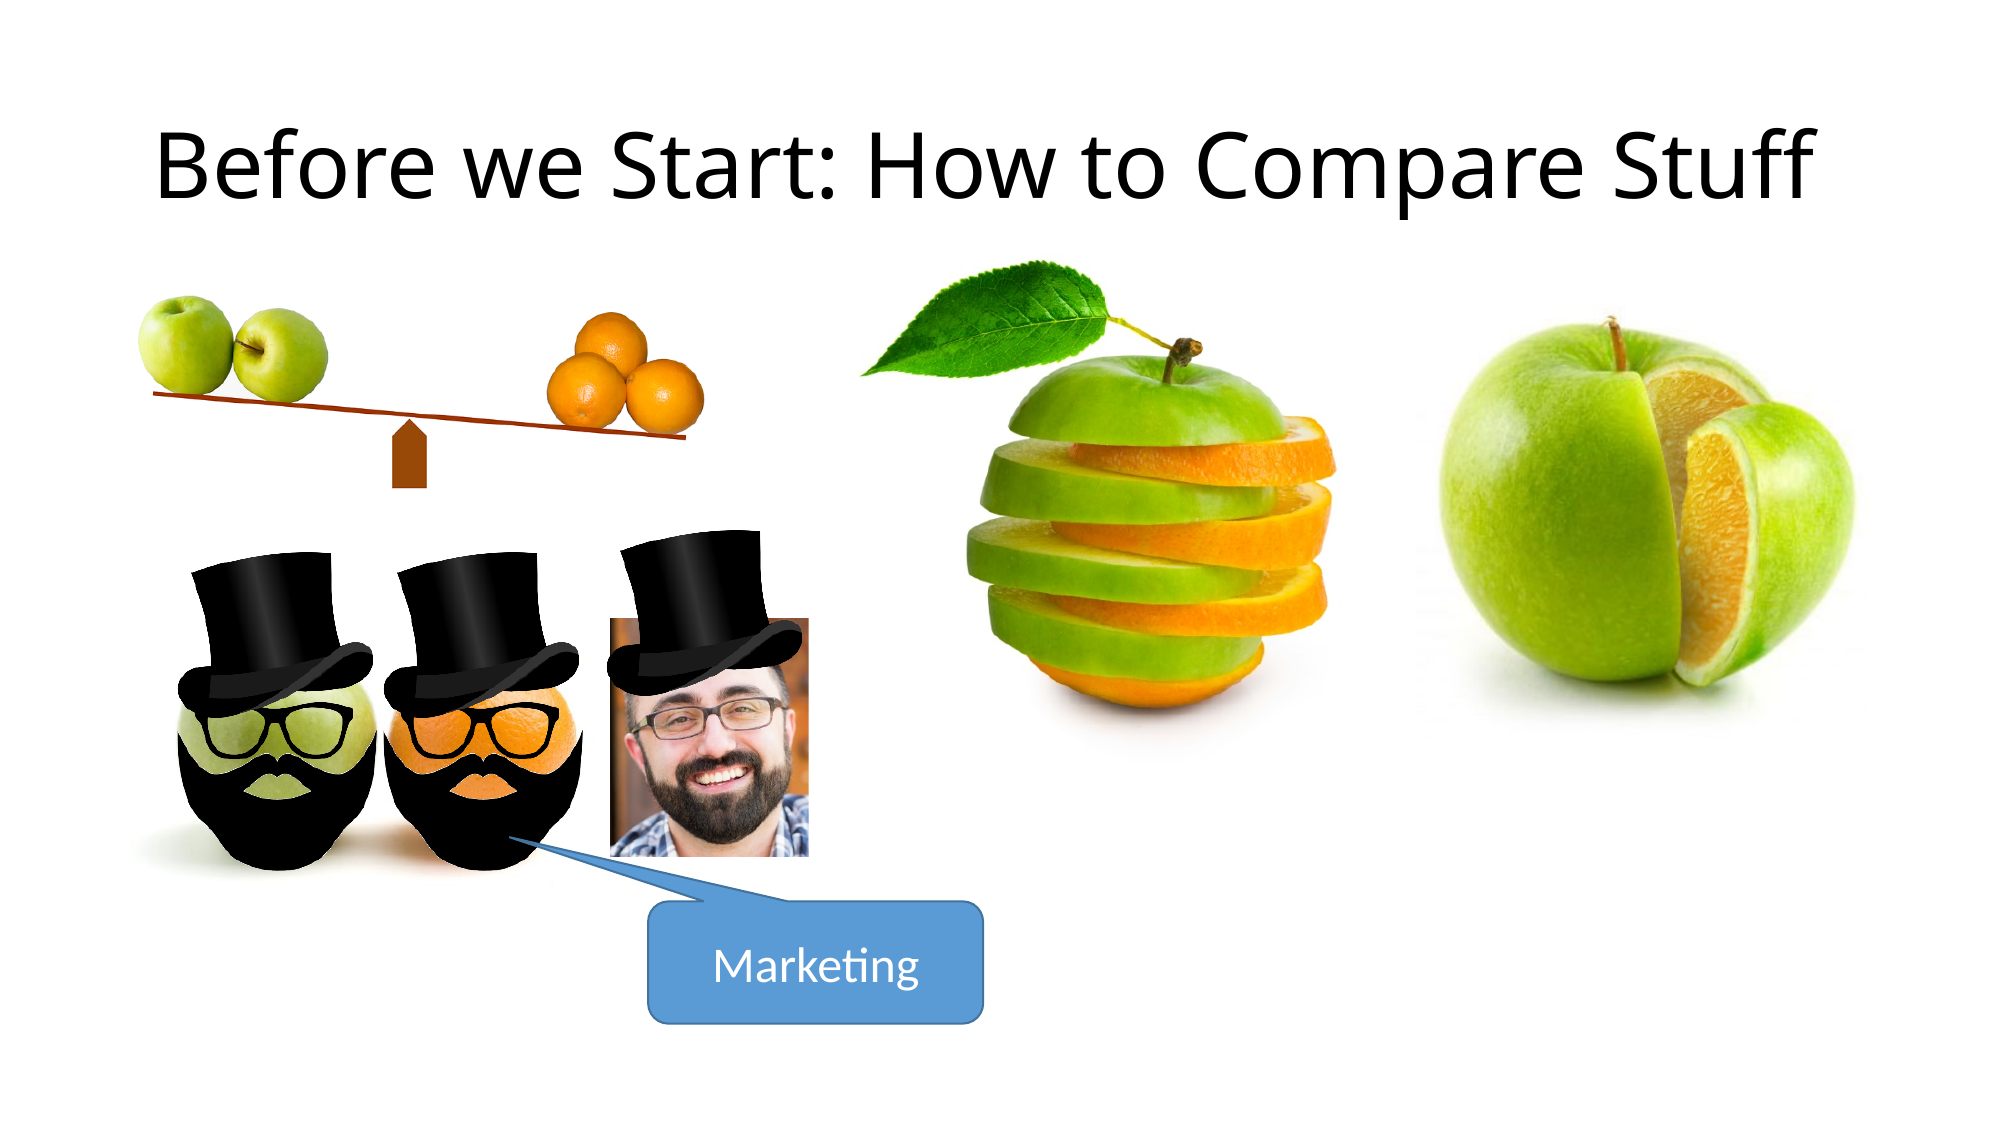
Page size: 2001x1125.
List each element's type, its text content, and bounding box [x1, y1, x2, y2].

text_box Marketing [638, 865, 985, 1025]
picture [103, 250, 809, 907]
title Before we Start: How to Compare Stuff [137, 59, 1863, 278]
picture [1385, 287, 1891, 738]
picture [817, 208, 1363, 784]
